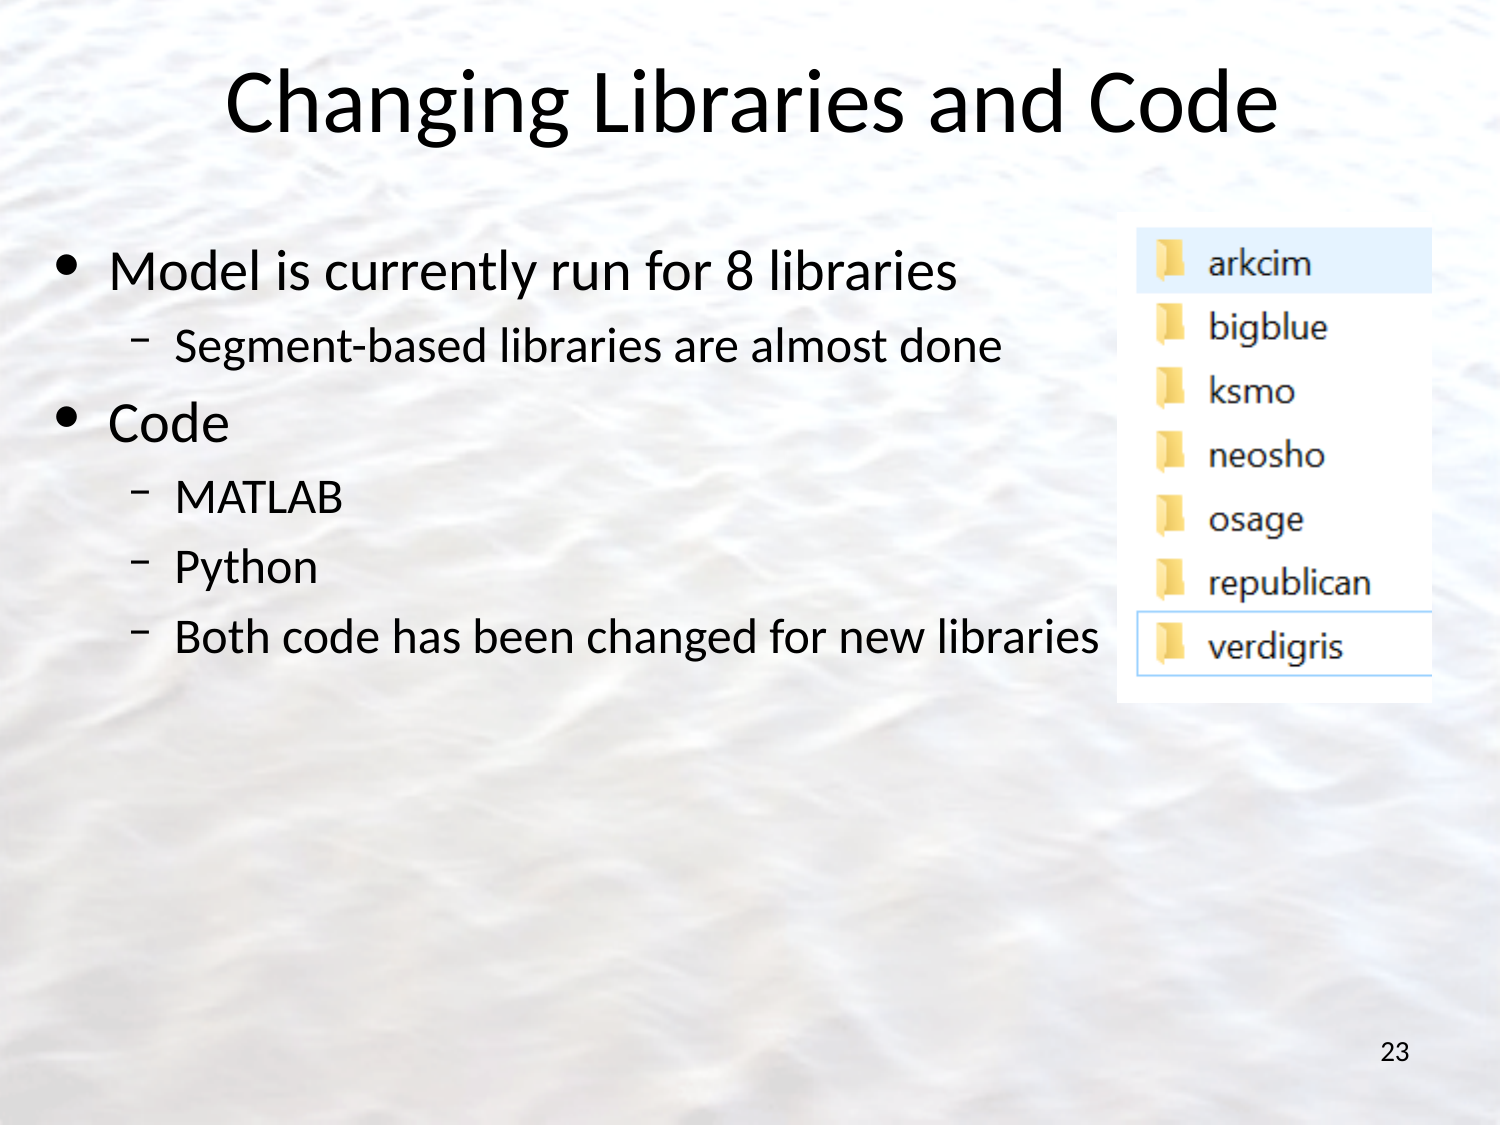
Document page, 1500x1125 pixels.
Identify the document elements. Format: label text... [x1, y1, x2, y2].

list Model is currently run for 8 libraries Segment-based libraries are almost done Code MATLAB Python Both code has been changed for new libraries [37, 224, 1388, 968]
picture [0, 0, 1500, 1125]
slide_number ‹#› [1074, 1024, 1425, 1103]
title Changing Libraries and Code [78, 24, 1429, 168]
